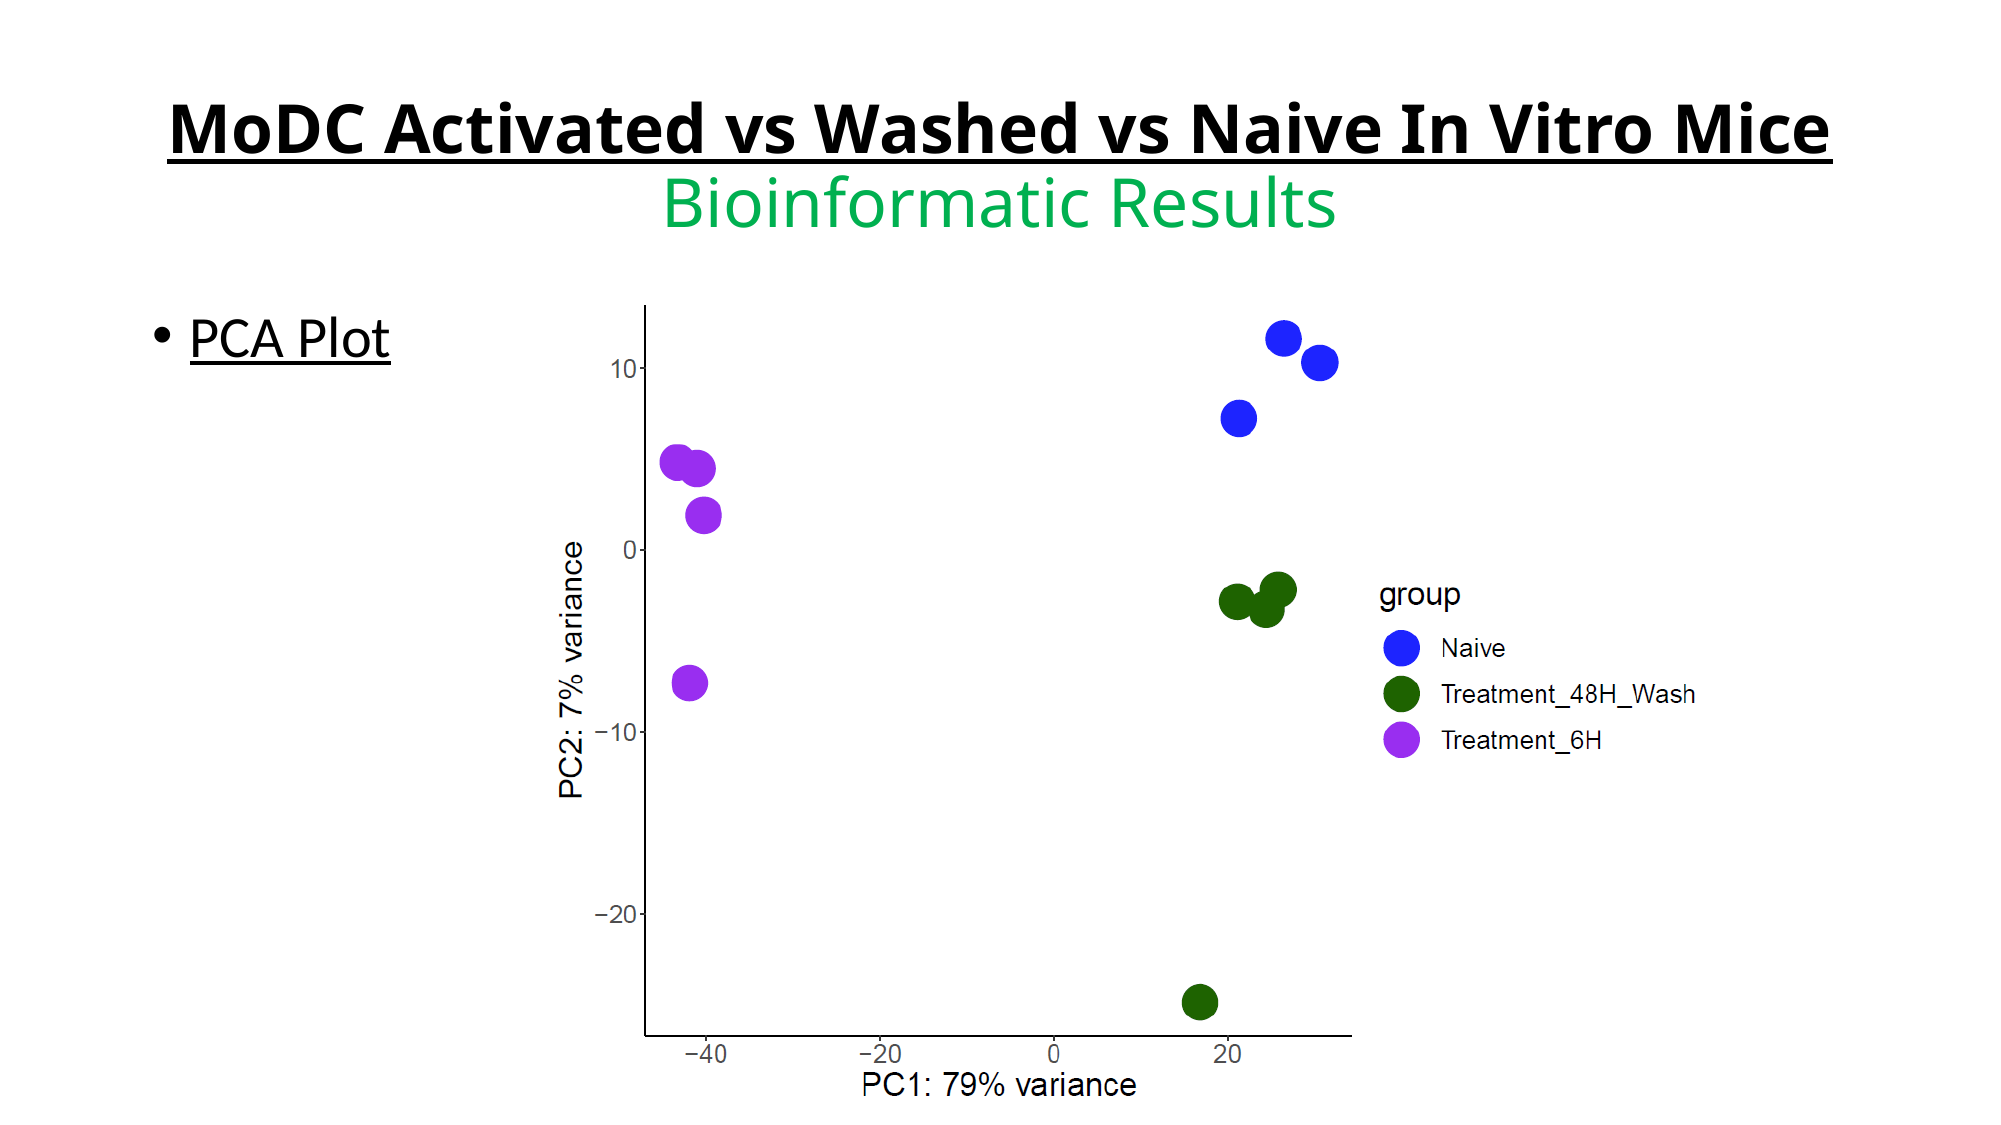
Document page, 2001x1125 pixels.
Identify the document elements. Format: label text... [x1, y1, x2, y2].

picture [551, 299, 1709, 1111]
list PCA Plot [137, 299, 509, 1014]
title MoDC Activated vs Washed vs Naive In Vitro Mice Bioinformatic Results [137, 59, 1863, 278]
